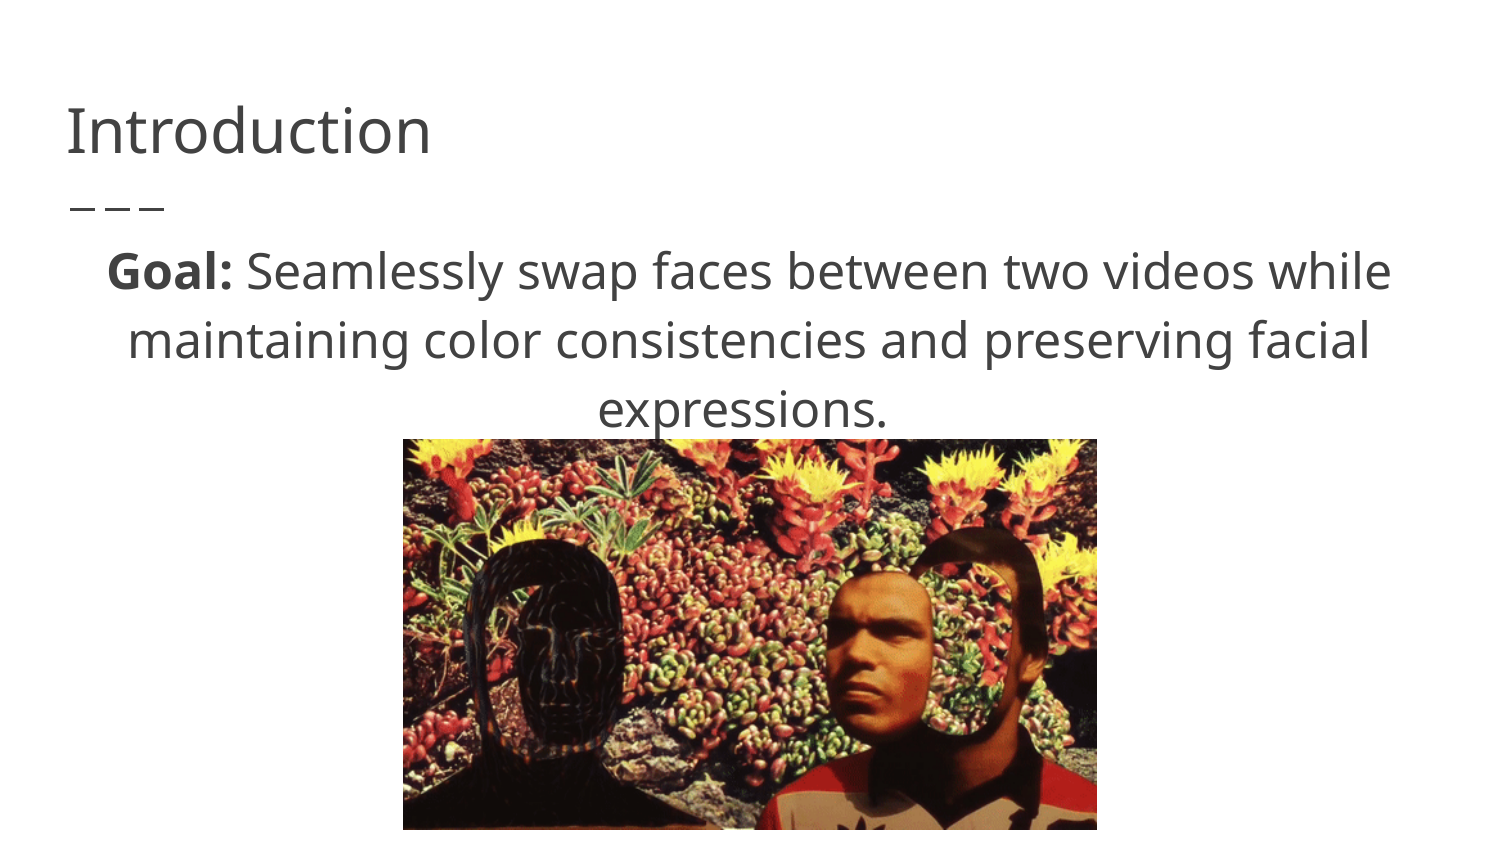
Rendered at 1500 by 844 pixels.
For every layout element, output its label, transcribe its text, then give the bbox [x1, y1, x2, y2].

title Introduction [51, 61, 1449, 182]
list Goal: Seamlessly swap faces between two videos while maintaining color consistencies and preserving facial expressions. [51, 215, 1449, 485]
picture [403, 439, 1097, 831]
